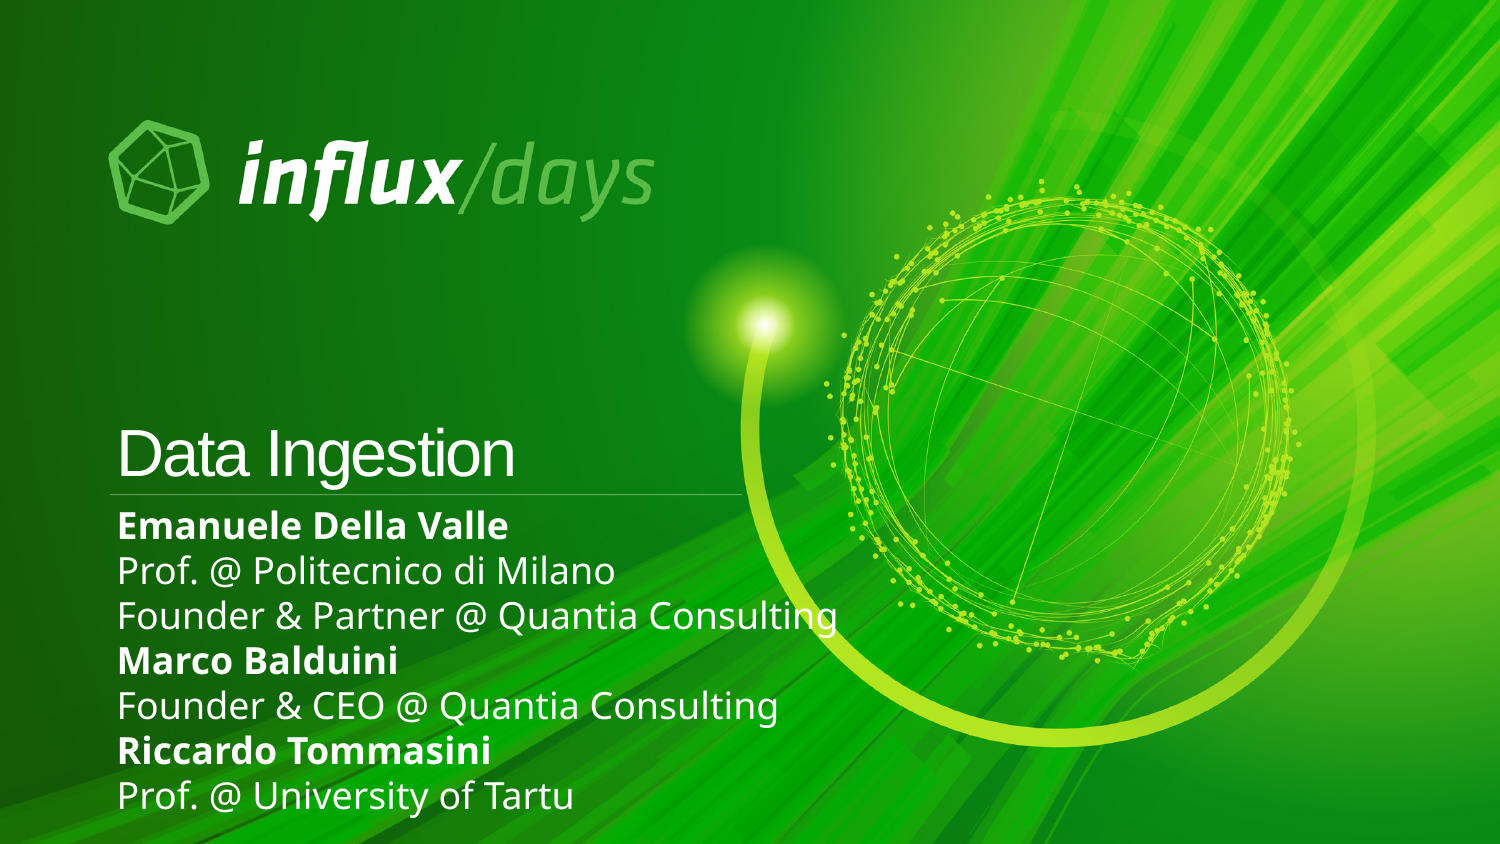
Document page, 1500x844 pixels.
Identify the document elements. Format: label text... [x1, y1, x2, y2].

title Data Ingestion [116, 269, 769, 491]
text_box Emanuele Della Valle Prof. @ Politecnico di Milano Founder & Partner @ Quantia Consulting Marco Balduini Founder & CEO @ Quantia Consulting Riccardo Tommasini Prof. @ University of Tartu [116, 502, 986, 630]
picture [0, 0, 1500, 844]
